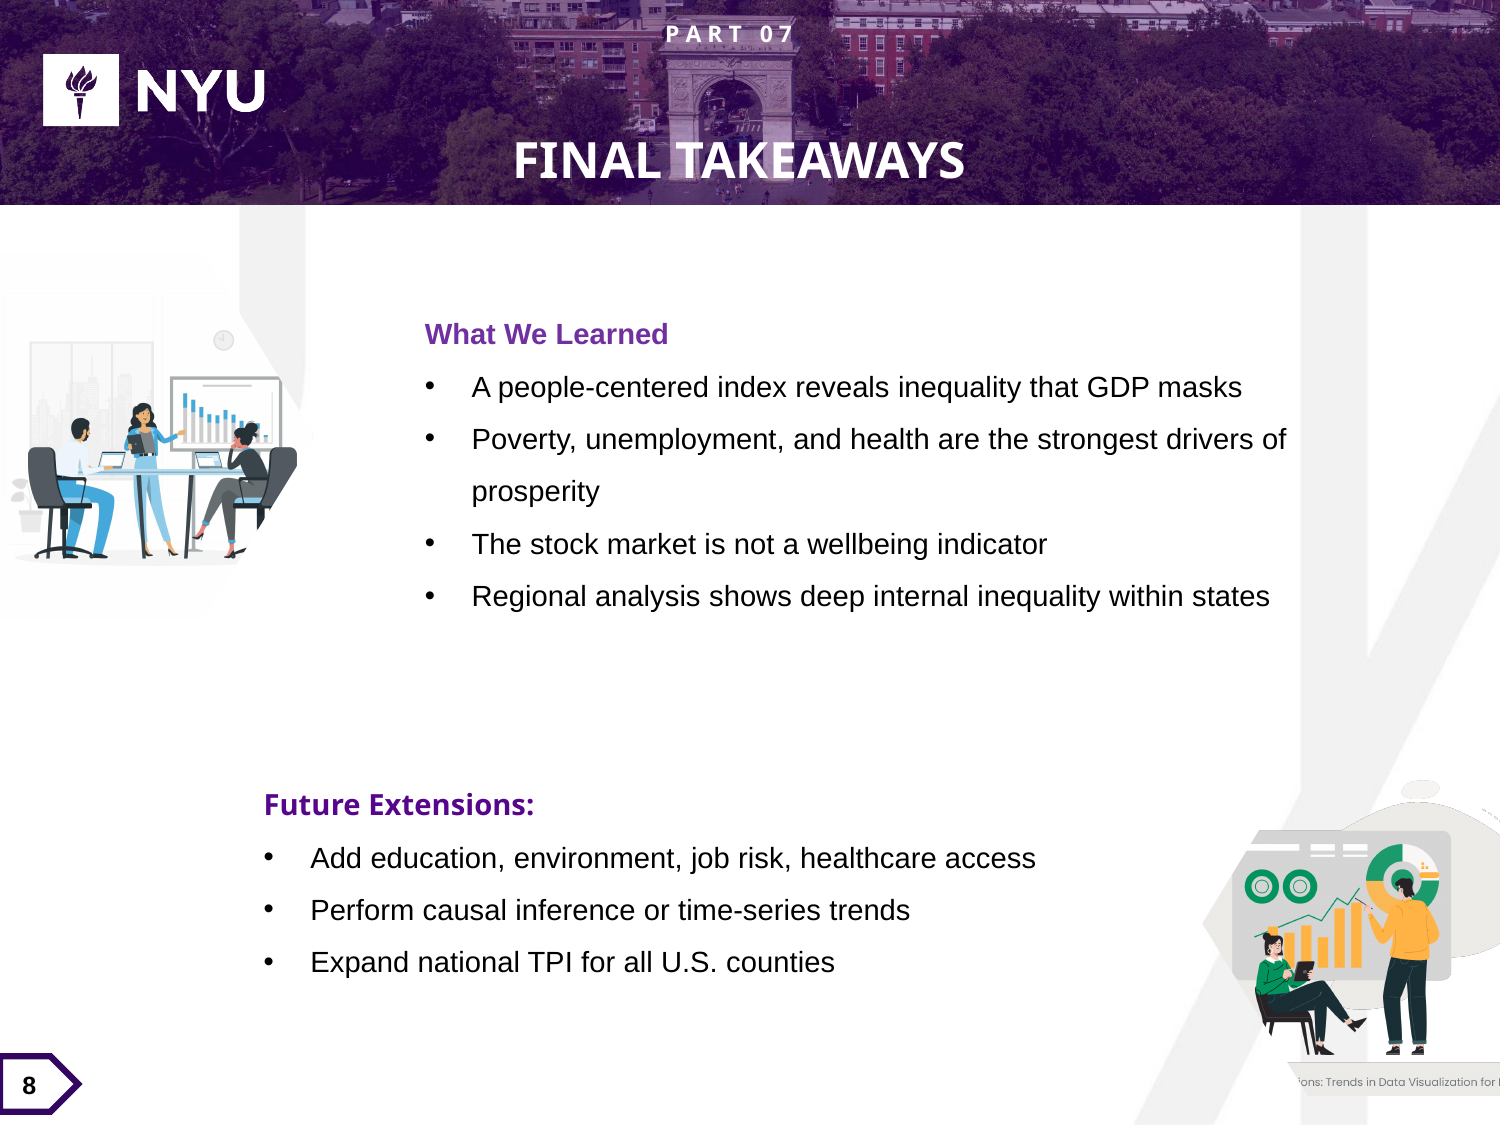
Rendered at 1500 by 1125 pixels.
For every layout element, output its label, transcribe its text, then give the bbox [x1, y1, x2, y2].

picture [0, 0, 1500, 1125]
picture [4, 1060, 72, 1108]
text_box What We Learned A people-centered index reveals inequality that GDP masks Poverty, unemployment, and health are the strongest drivers of prosperity The stock market is not a wellbeing indicator Regional analysis shows deep internal inequality within states [409, 290, 1304, 621]
text_box Future Extensions: Add education, environment, job risk, healthcare access Perform causal inference or time-series trends Expand national TPI for all U.S. counties [248, 761, 1058, 987]
